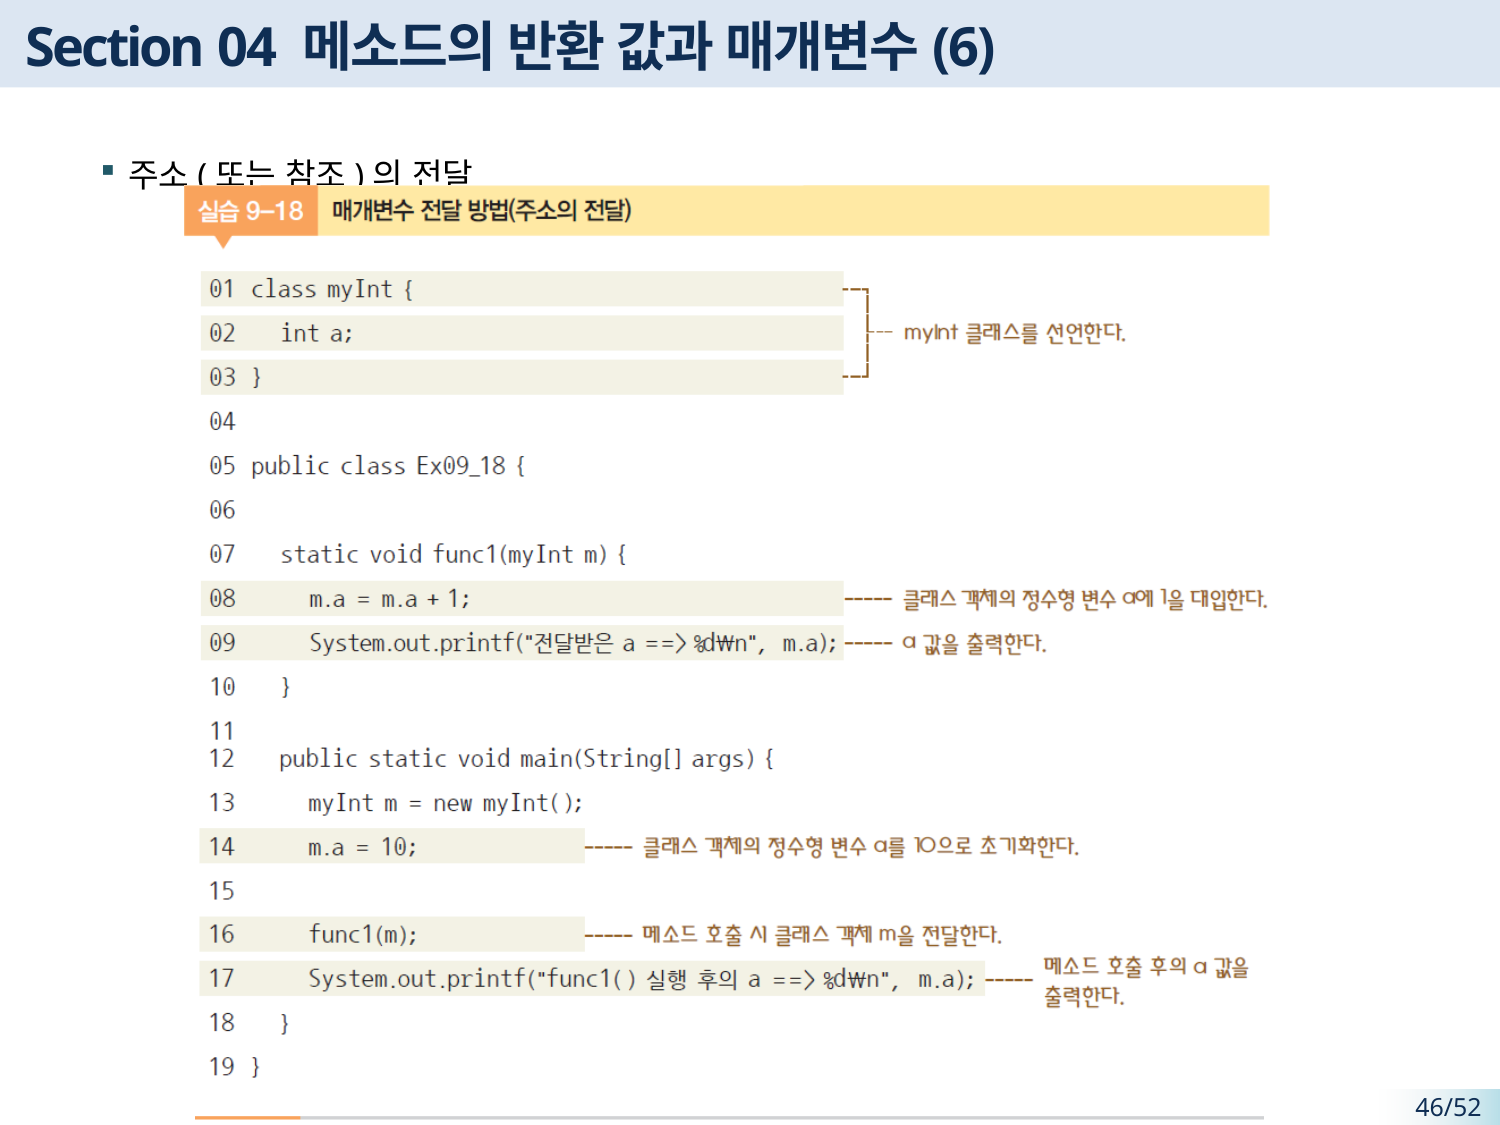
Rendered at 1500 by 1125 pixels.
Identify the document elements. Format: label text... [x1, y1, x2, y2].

list 주소(또는 참조)의 전달 [10, 126, 1481, 1057]
picture [183, 184, 1270, 1123]
title Section 04 메소드의 반환 값과 매개변수(6) [10, 5, 1288, 84]
